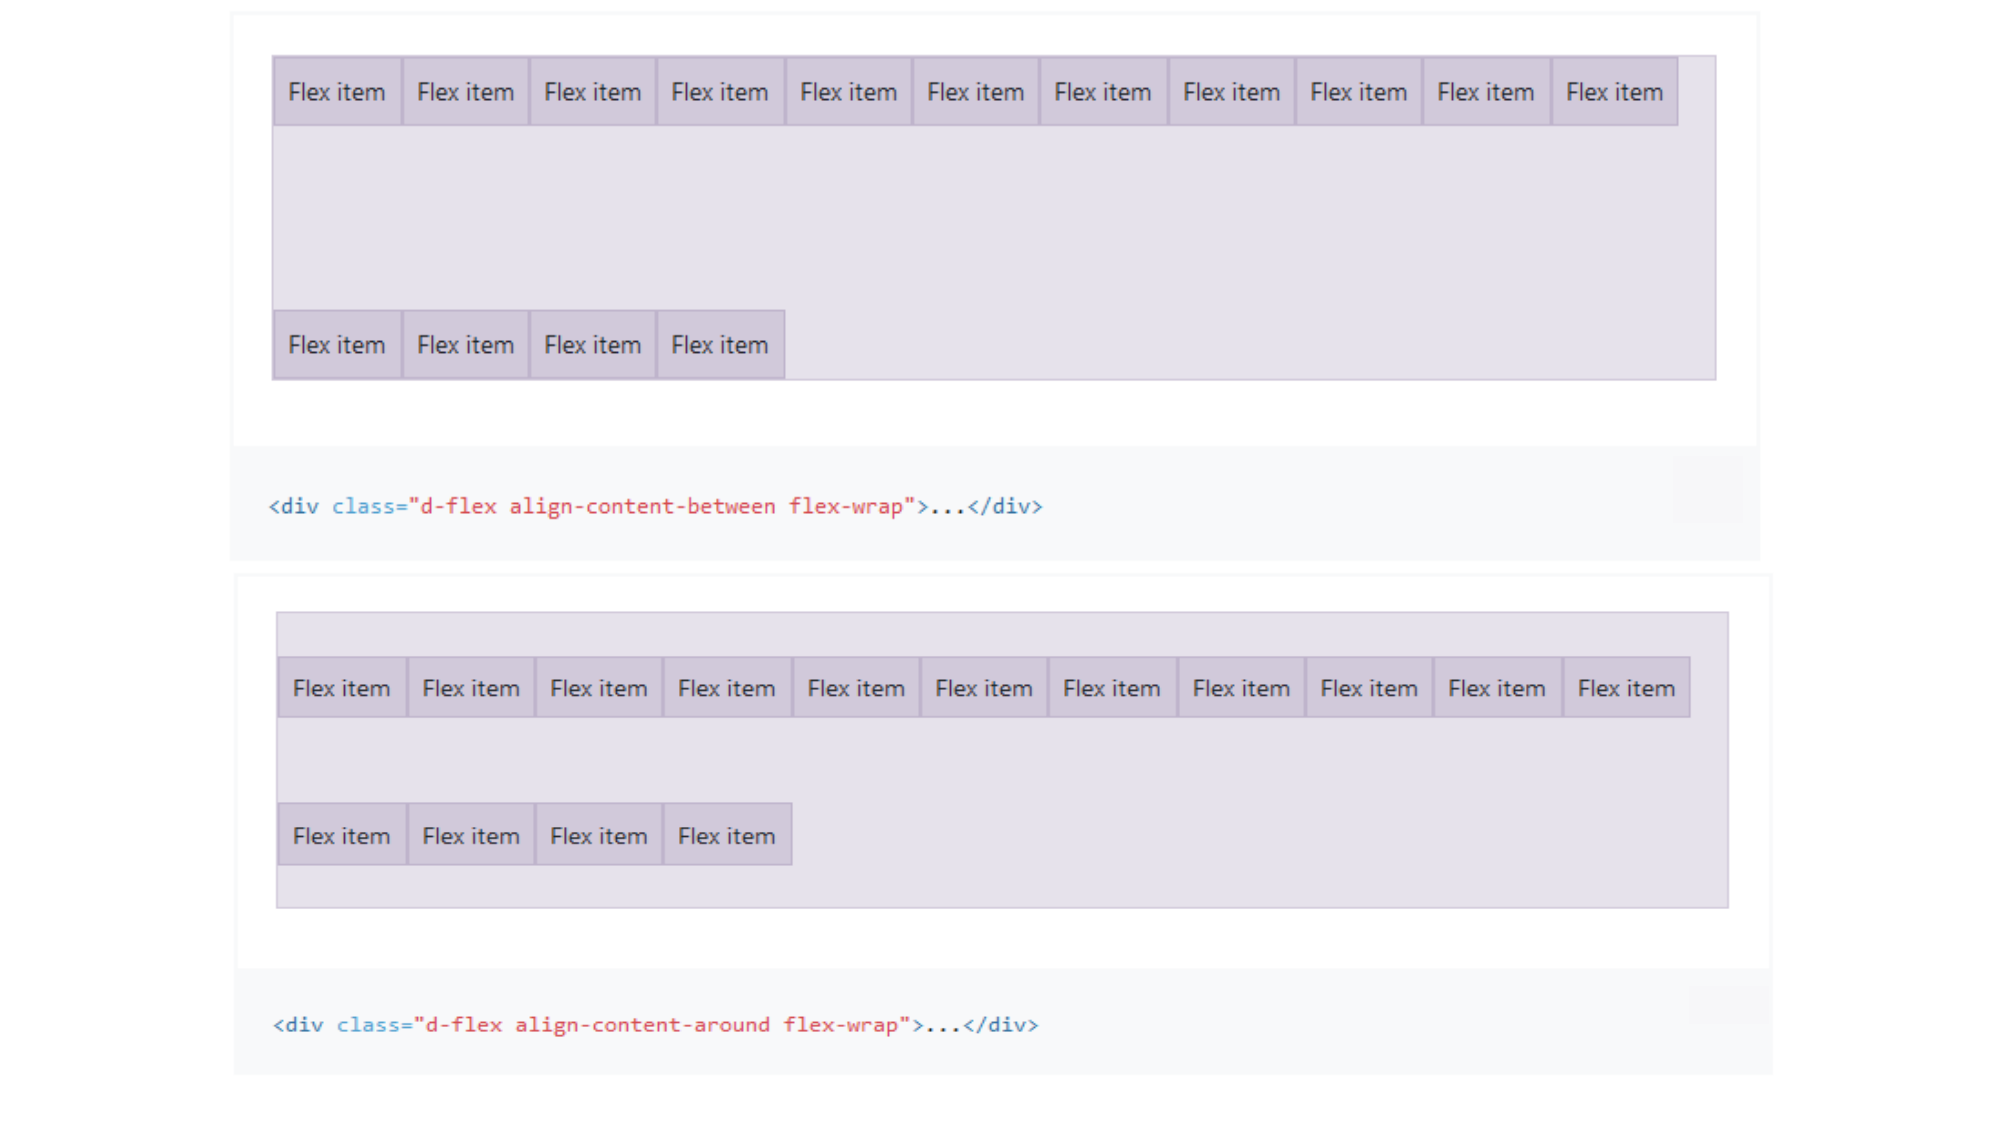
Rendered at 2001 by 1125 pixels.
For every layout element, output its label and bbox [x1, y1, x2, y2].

picture [214, 0, 1786, 1090]
